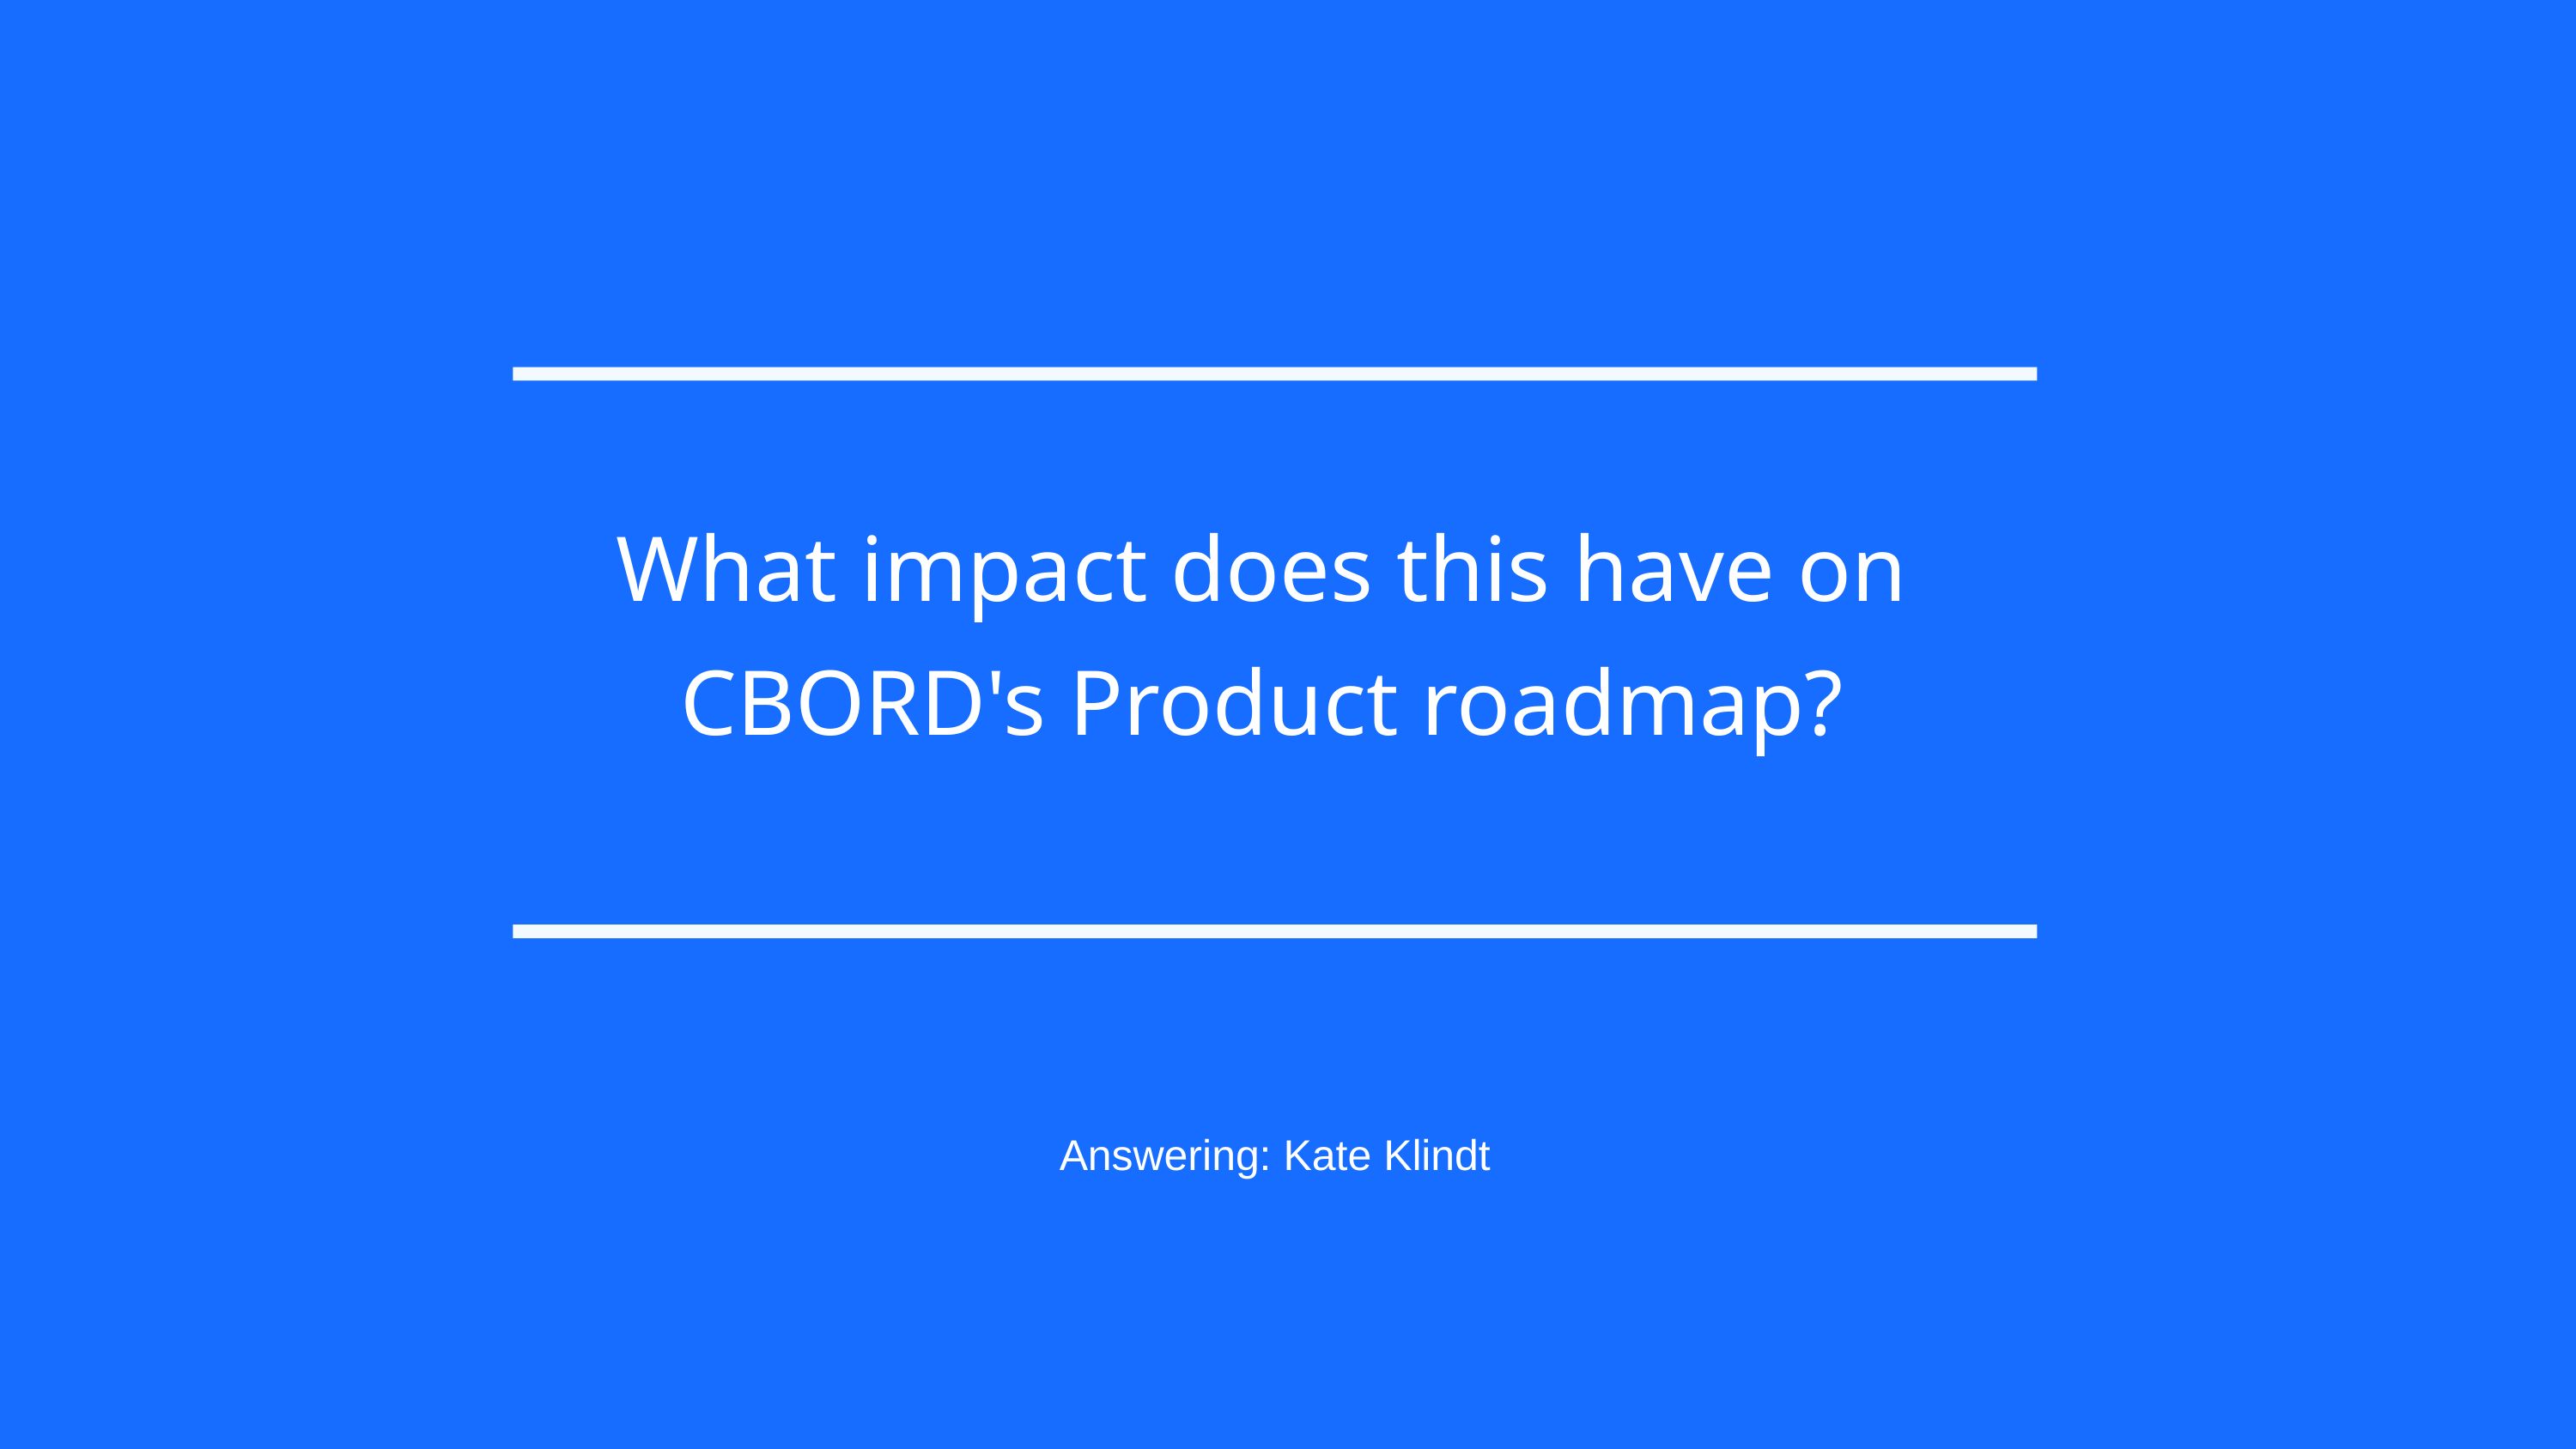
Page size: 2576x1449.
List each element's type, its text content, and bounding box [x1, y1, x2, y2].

text_box Answering: Kate Klindt [513, 1122, 2038, 1166]
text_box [513, 149, 2038, 1116]
